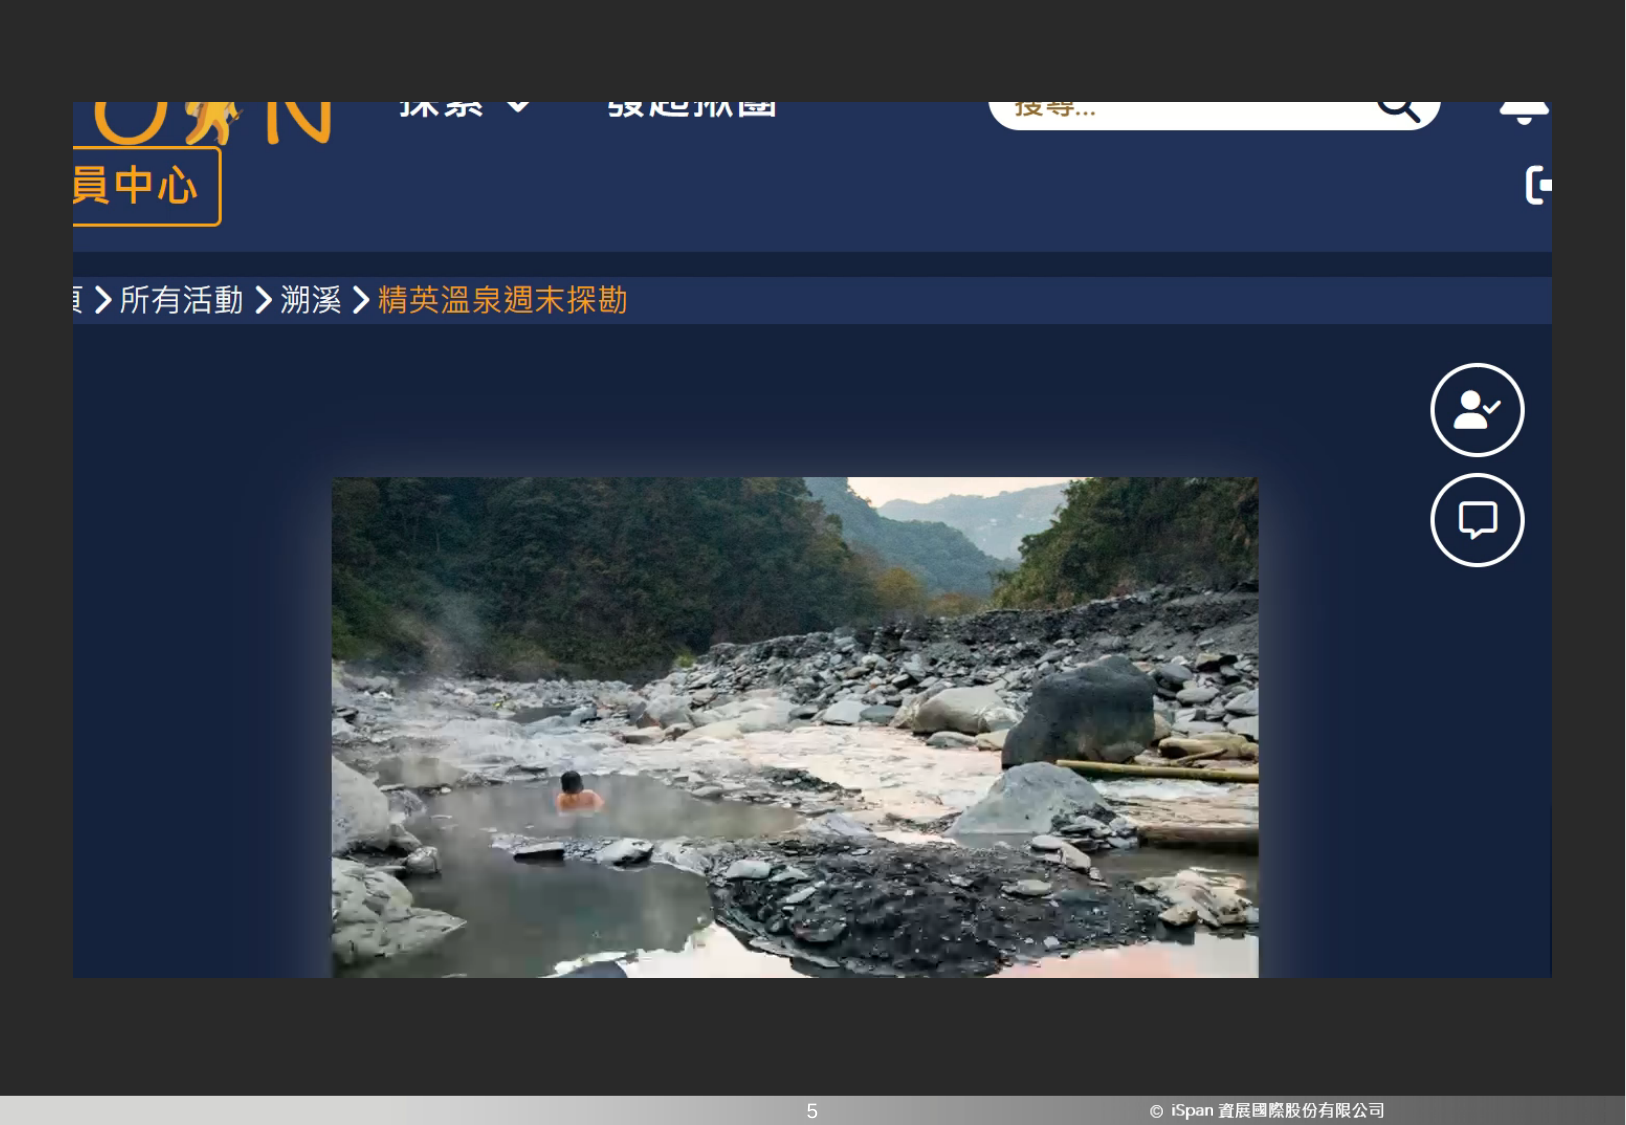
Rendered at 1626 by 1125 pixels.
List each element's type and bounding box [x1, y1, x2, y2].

picture [0, 0, 1626, 1125]
text_box [72, 101, 1553, 979]
